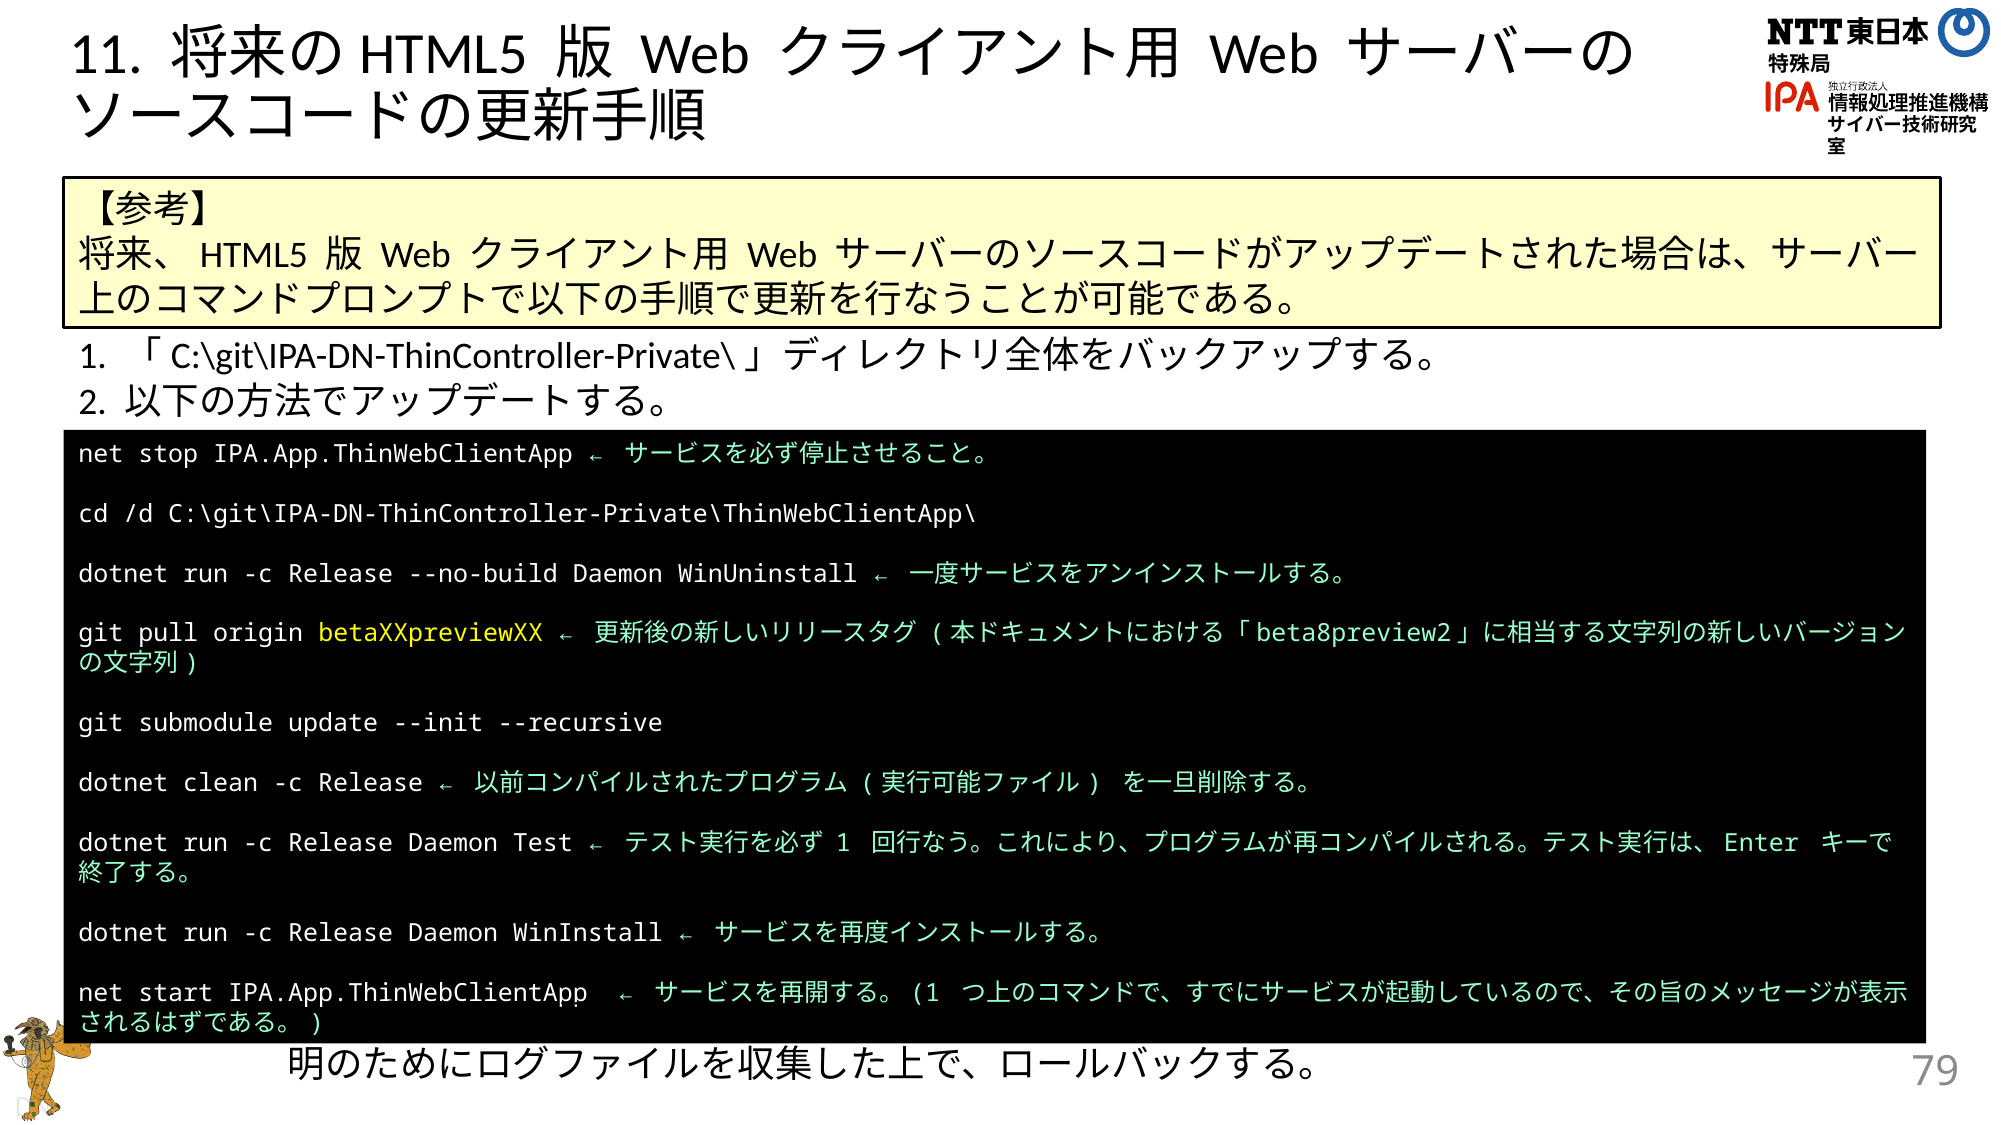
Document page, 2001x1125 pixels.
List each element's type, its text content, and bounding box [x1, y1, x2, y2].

text_box 2. 以下の方法でアップデートする。 [63, 384, 853, 430]
text_box net stop IPA.App.ThinWebClientApp ← サービスを必ず停止させること。 cd /d C:\git\IPA-DN-ThinController-Private\ThinWebClientApp\ dotnet run -c Release --no-build Daemon WinUninstall ← 一度サービスをアンインストールする。 git pull origin betaXXpreviewXX ← 更新後の新しいリリースタグ (本ドキュメントにおける「beta8preview2」に相当する文字列の新しいバージョンの文字列) git submodule update --init --recursive dotnet clean -c Release ← 以前コンパイルされたプログラム (実行可能ファイル) を一旦削除する。 dotnet run -c Release Daemon Test ← テスト実行を必ず 1 回行なう。これにより、プログラムが再コンパイルされる。テスト実行は、Enter キーで終了する。 dotnet run -c Release Daemon WinInstall ← サービスを再度インストールする。 net start IPA.App.ThinWebClientApp ← サービスを再開する。(1 つ上のコマンドで、すでにサービスが起動しているので、その旨のメッセージが表示されるはずである。) [63, 429, 1927, 1044]
title 11. 将来のHTML5 版 Web クライアント用 Web サーバーのソースコードの更新手順 [54, 30, 1703, 143]
text_box 1. 「C:\git\IPA-DN-ThinController-Private\」ディレクトリ全体をバックアップする。 [63, 323, 1927, 384]
text_box 3. 正常動作を確認する。万一、バージョンアップ後、何らかの不具合が発生した場合は、原因究明のためにログファイルを収集した上で、ロールバックする。 [273, 987, 1953, 1093]
slide_number 79 [1412, 1042, 1975, 1103]
text_box 【参考】 将来、HTML5 版 Web クライアント用 Web サーバーのソースコードがアップデートされた場合は、サーバー上のコマンドプロンプトで以下の手順で更新を行なうことが可能である。 [63, 177, 1941, 328]
